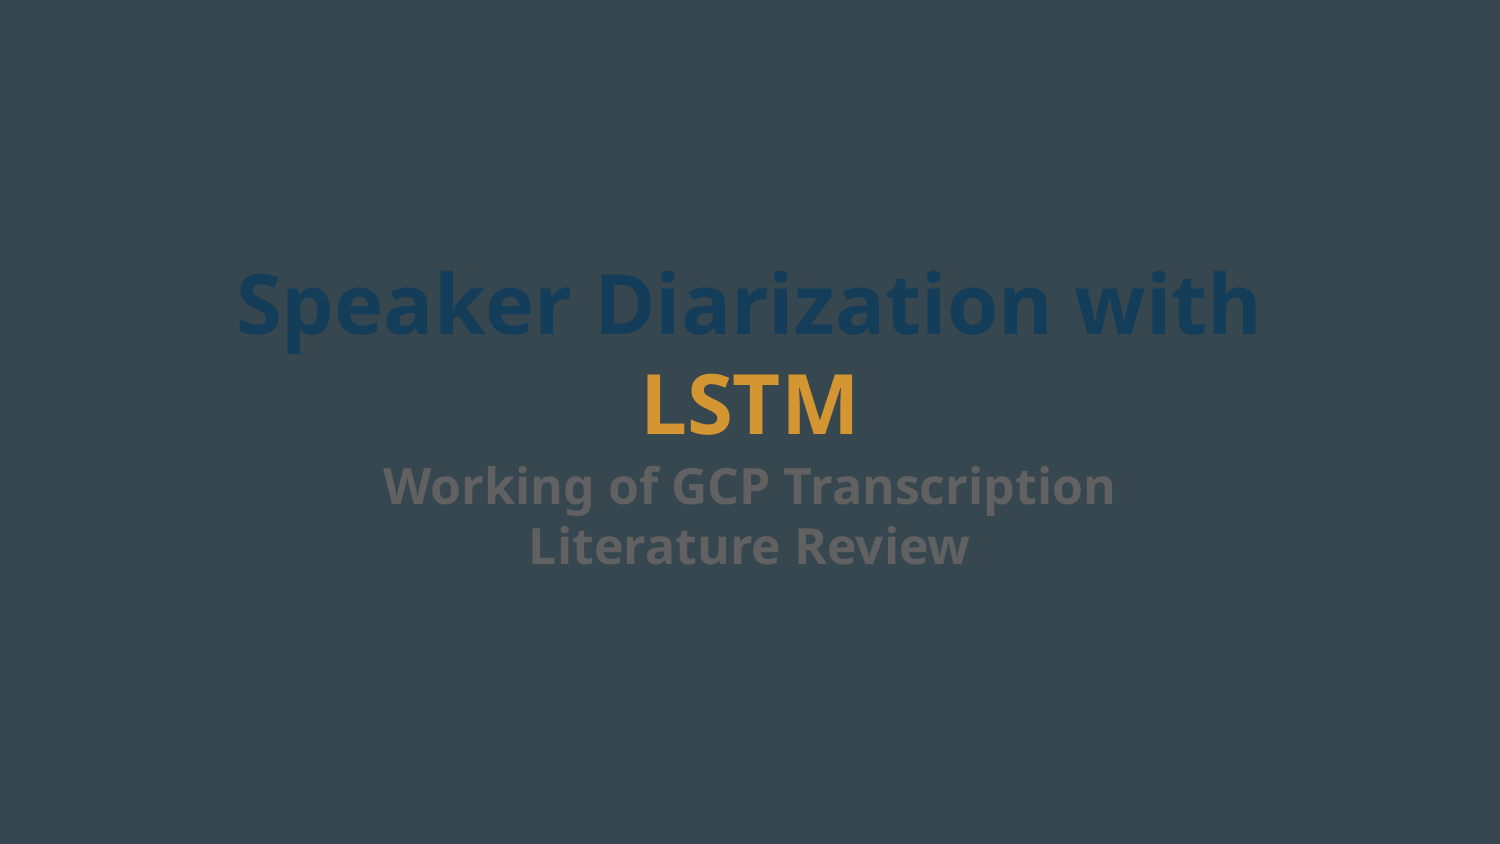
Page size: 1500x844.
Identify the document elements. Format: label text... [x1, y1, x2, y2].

title Speaker Diarization with LSTM [105, 280, 1394, 422]
title Working of GCP Transcription Literature Review [105, 439, 1394, 581]
